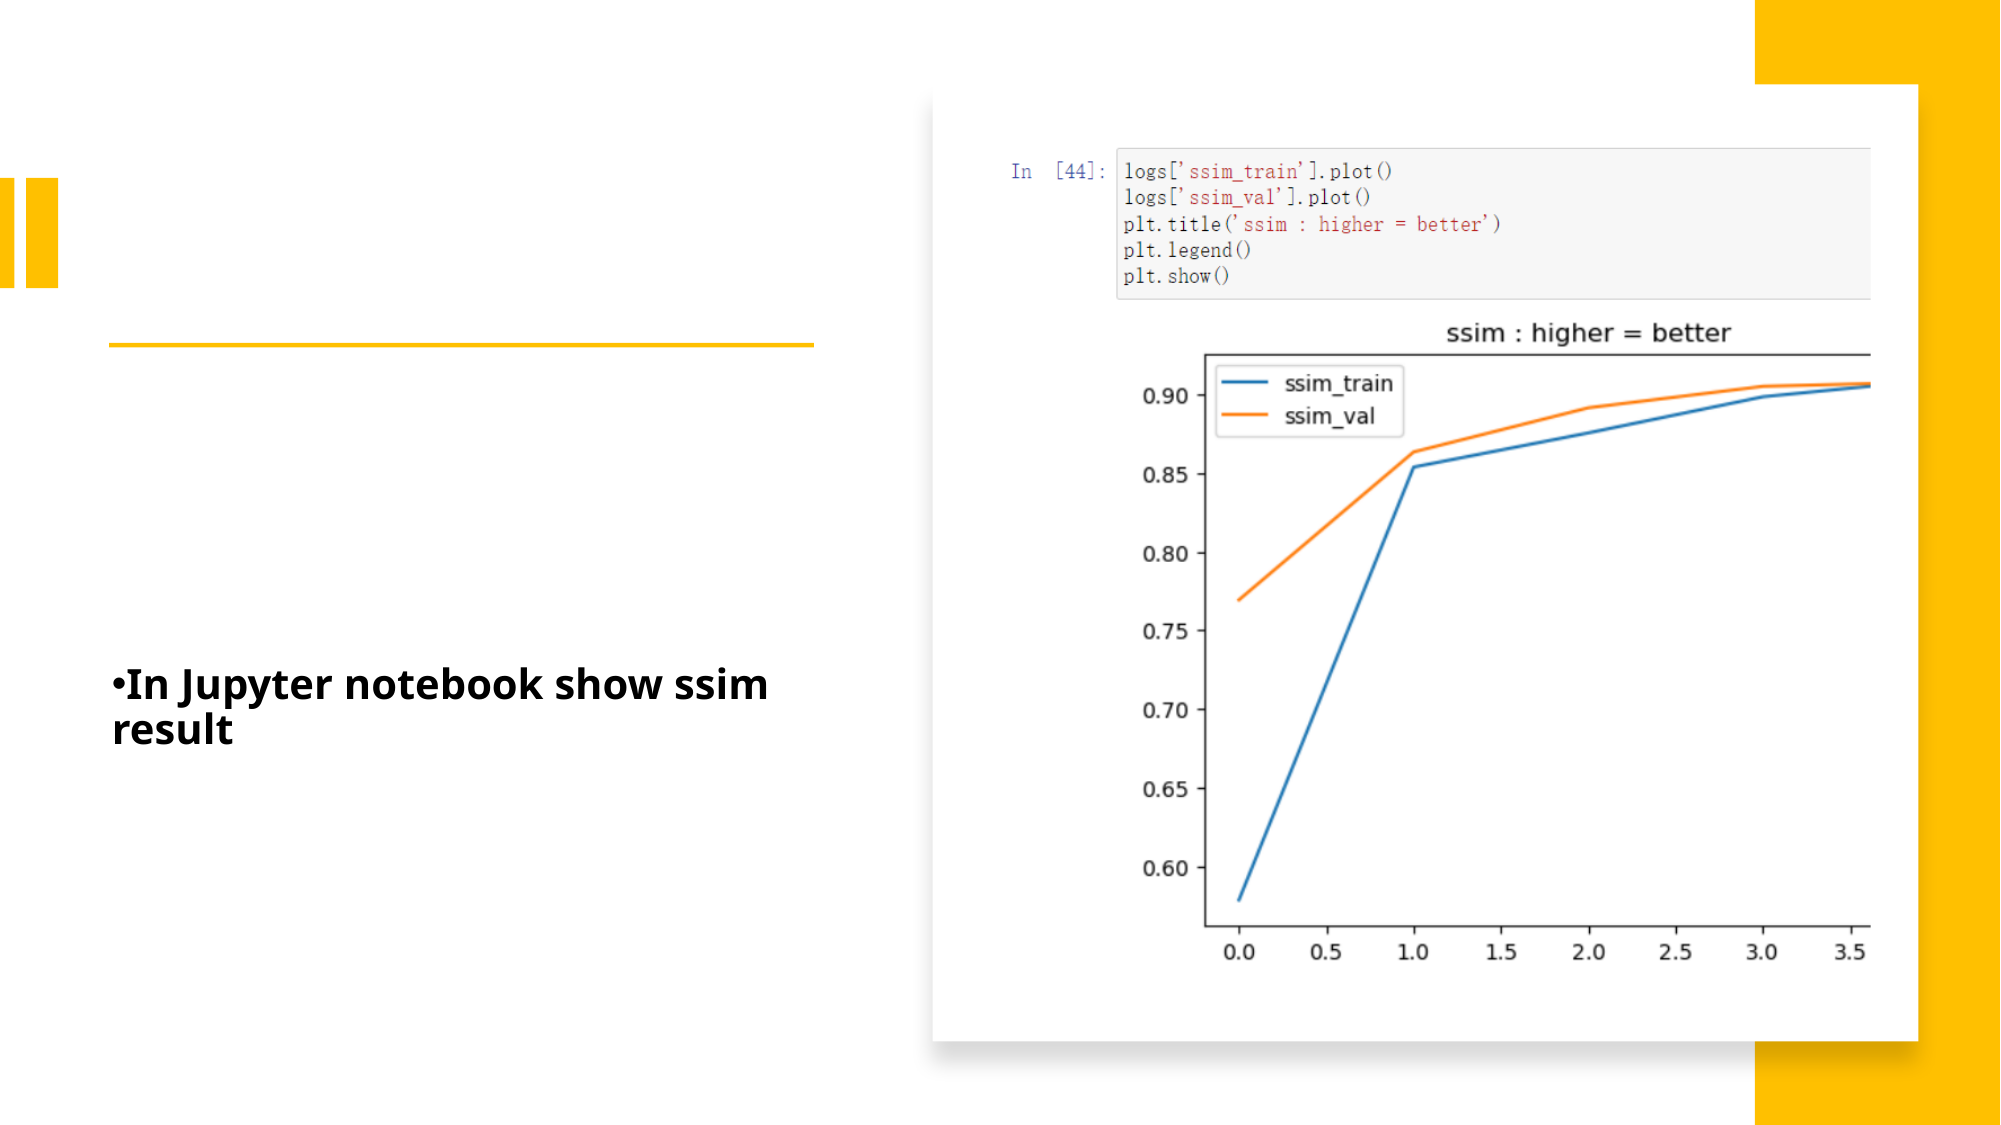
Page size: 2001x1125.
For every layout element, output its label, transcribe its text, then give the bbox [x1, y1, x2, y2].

text_box [0, 0, 1754, 1125]
text_box [1754, 0, 2000, 1125]
text_box [108, 342, 815, 348]
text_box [0, 177, 59, 289]
text_box In Jupyter notebook show ssim result [96, 382, 845, 1036]
picture [980, 131, 1871, 994]
text_box [932, 83, 1919, 1042]
